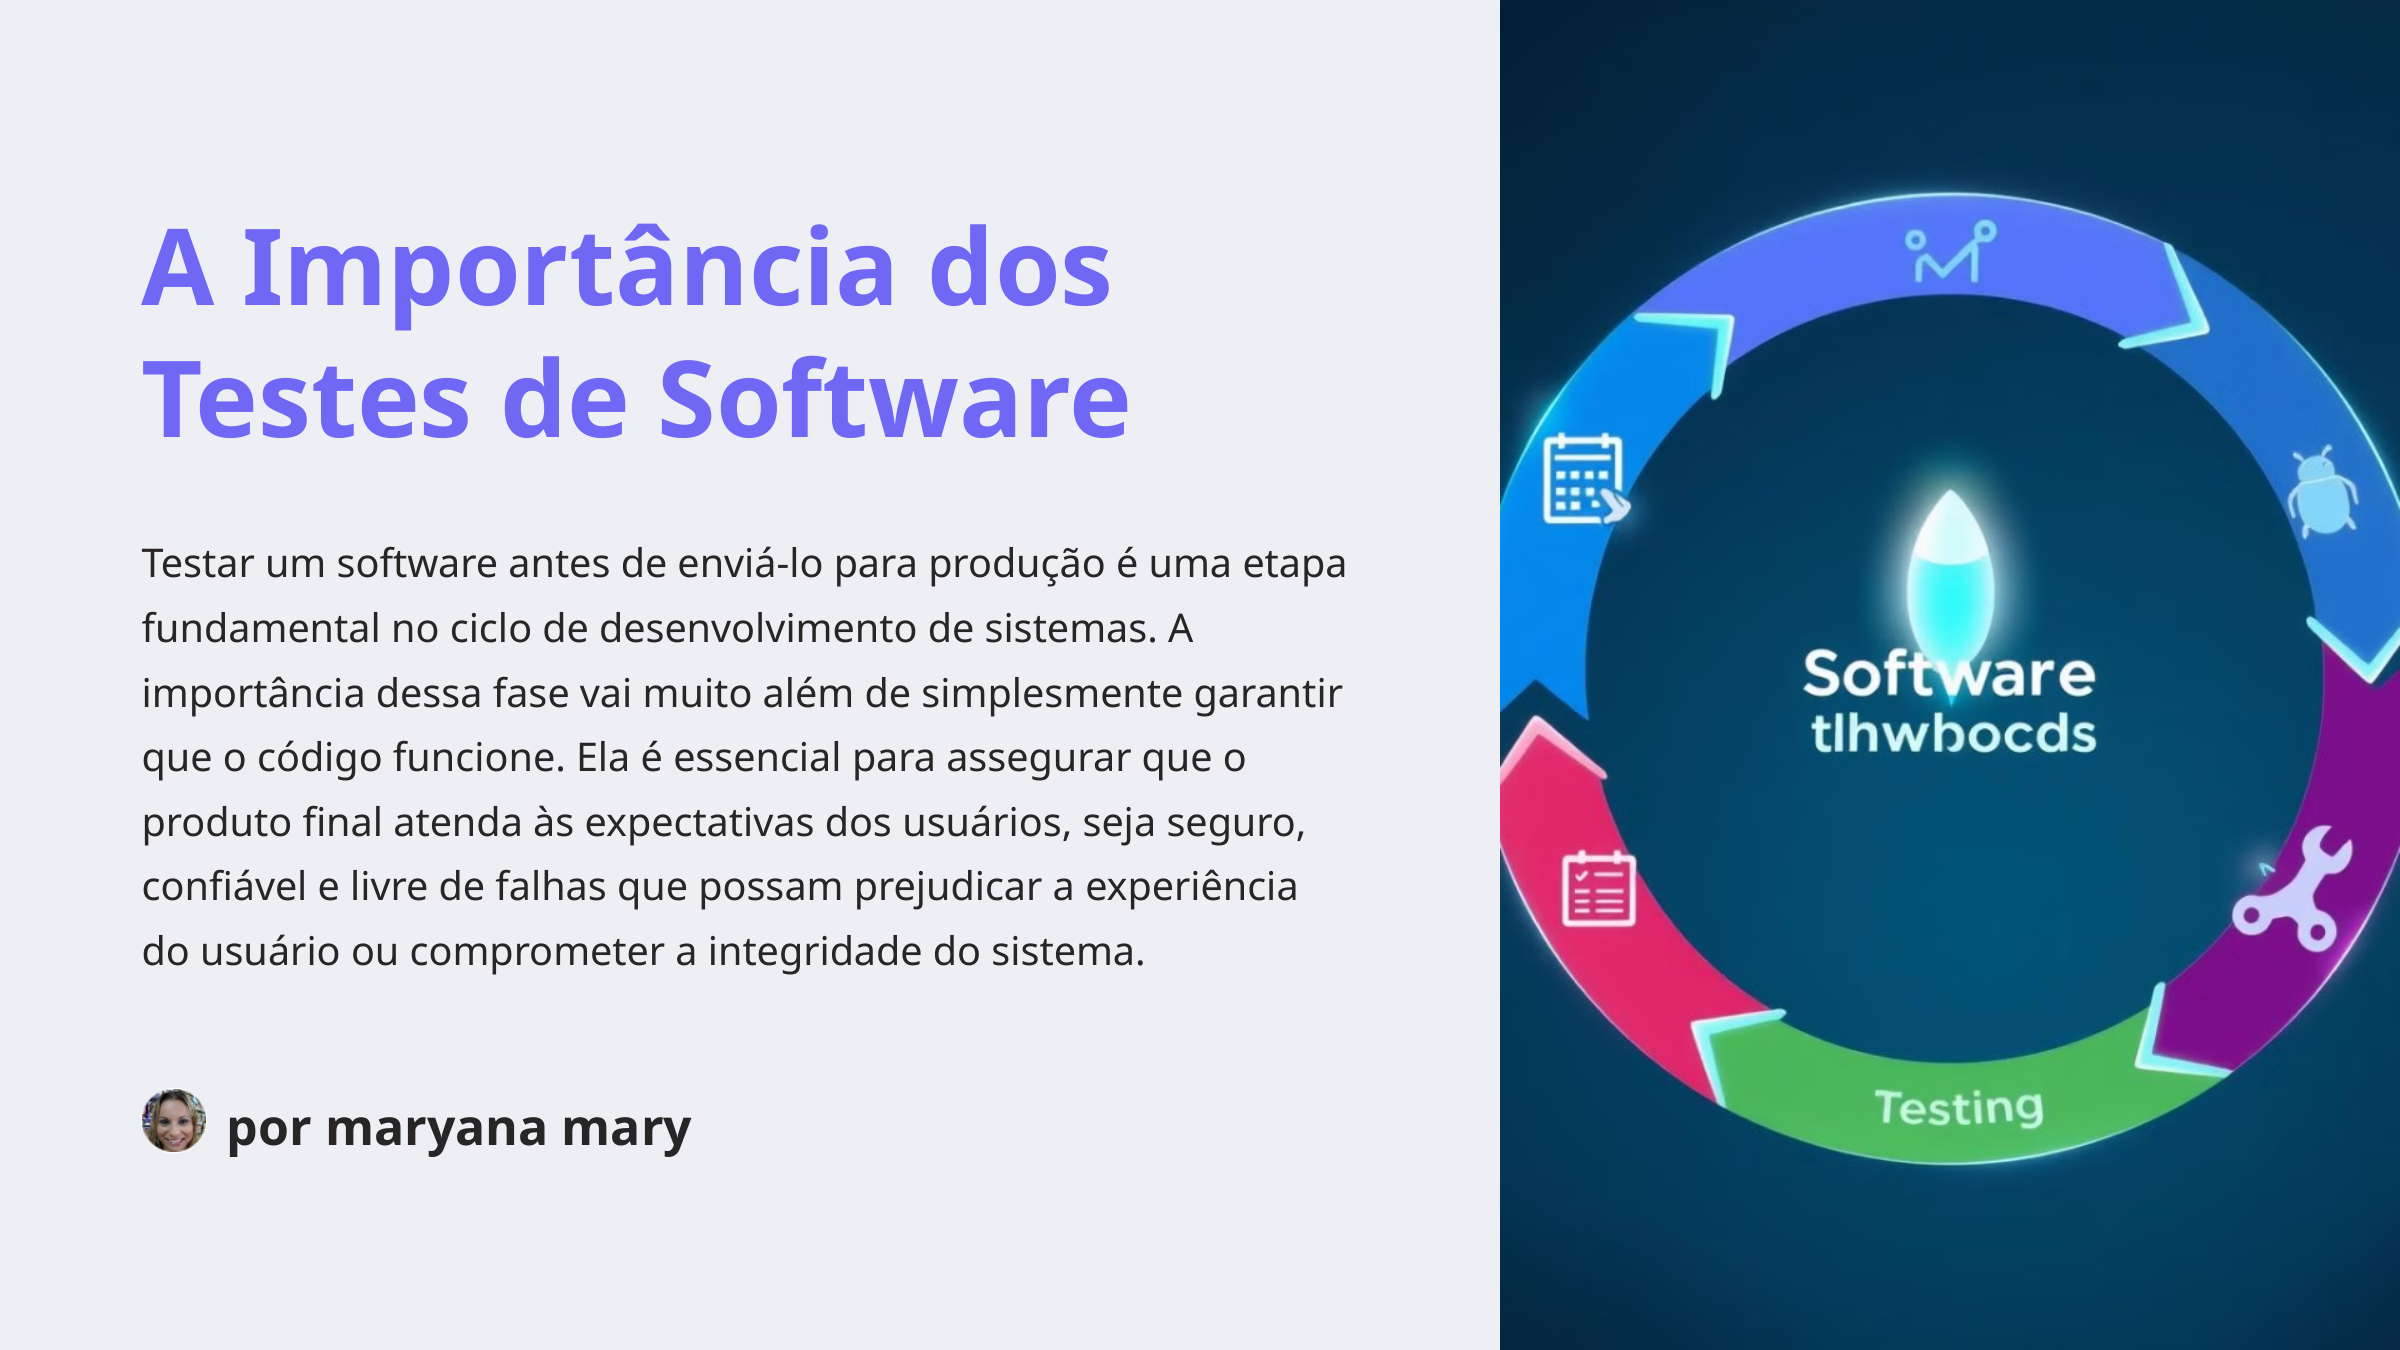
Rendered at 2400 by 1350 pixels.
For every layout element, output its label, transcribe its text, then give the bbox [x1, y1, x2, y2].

picture [1499, 0, 2400, 1350]
picture [142, 1089, 206, 1152]
text_box A Importância dos Testes de Software [141, 193, 1359, 461]
text_box por maryana mary [226, 1085, 715, 1156]
text_box Testar um software antes de enviá-lo para produção é uma etapa fundamental no ciclo de desenvolvimento de sistemas. A importância dessa fase vai muito além de simplesmente garantir que o código funcione. Ela é essencial para assegurar que o produto final atenda às expectativas dos usuários, seja seguro, confiável e livre de falhas que possam prejudicar a experiência do usuário ou comprometer a integridade do sistema. [141, 521, 1359, 1040]
